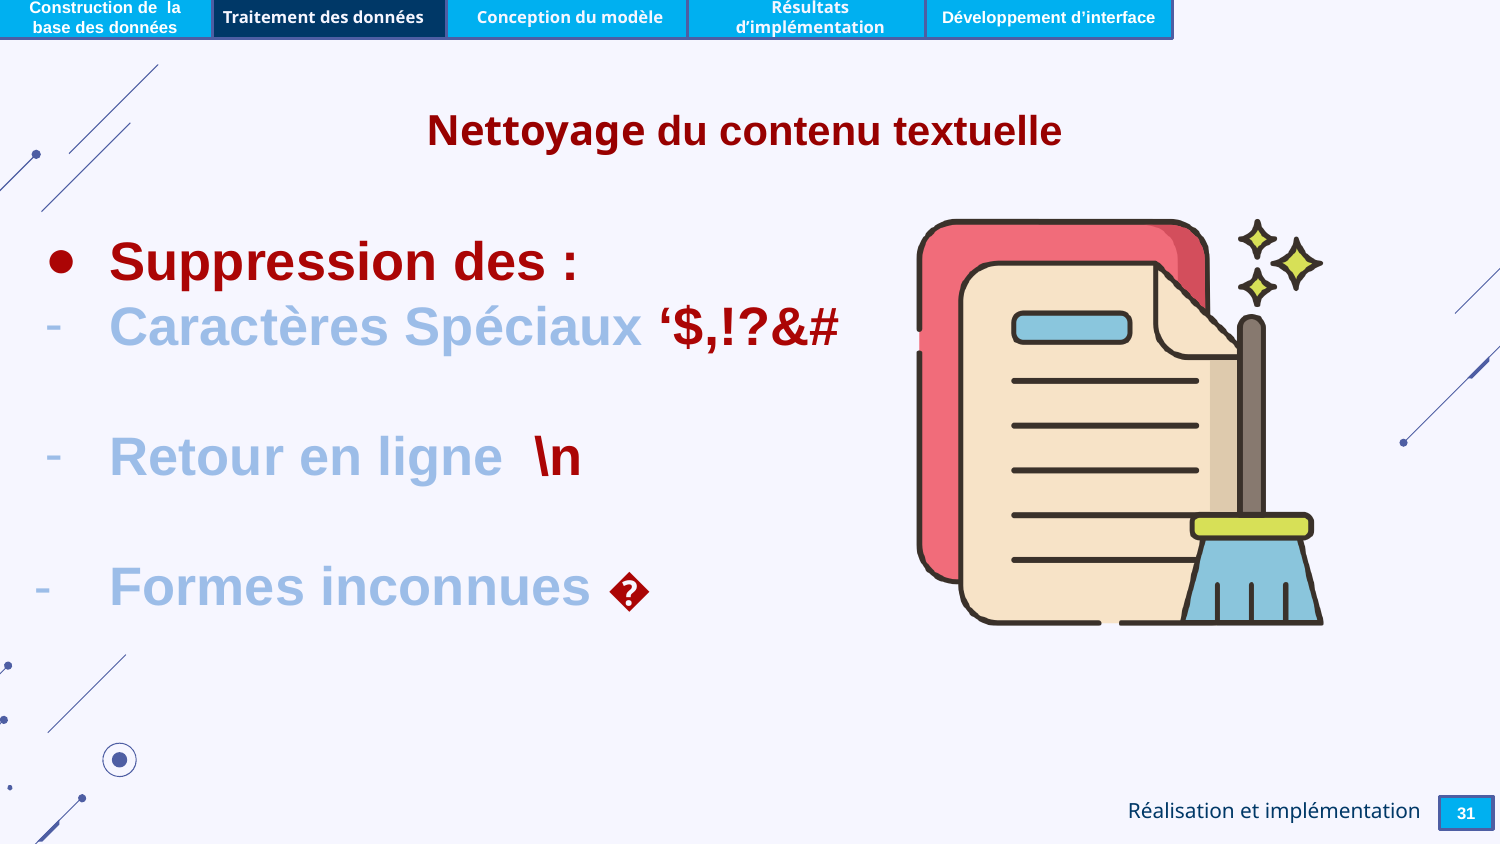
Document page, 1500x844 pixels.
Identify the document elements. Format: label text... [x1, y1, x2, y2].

text_box Traitement des données [213, 0, 446, 39]
picture [890, 192, 1350, 652]
text_box Développement d’interface [925, 0, 1173, 39]
text_box Suppression des : Caractères Spéciaux ‘$,!?&# Retour en ligne \n Formes inconnues � [19, 211, 907, 690]
text_box Nettoyage du contenu textuelle [165, 88, 1334, 195]
text_box Réalisation et implémentation [1078, 785, 1436, 836]
text_box 31 [1439, 796, 1494, 830]
text_box Résultats d’implémentation [687, 0, 925, 39]
text_box Construction de la base des données [0, 0, 213, 39]
text_box Conception du modèle [446, 0, 687, 39]
